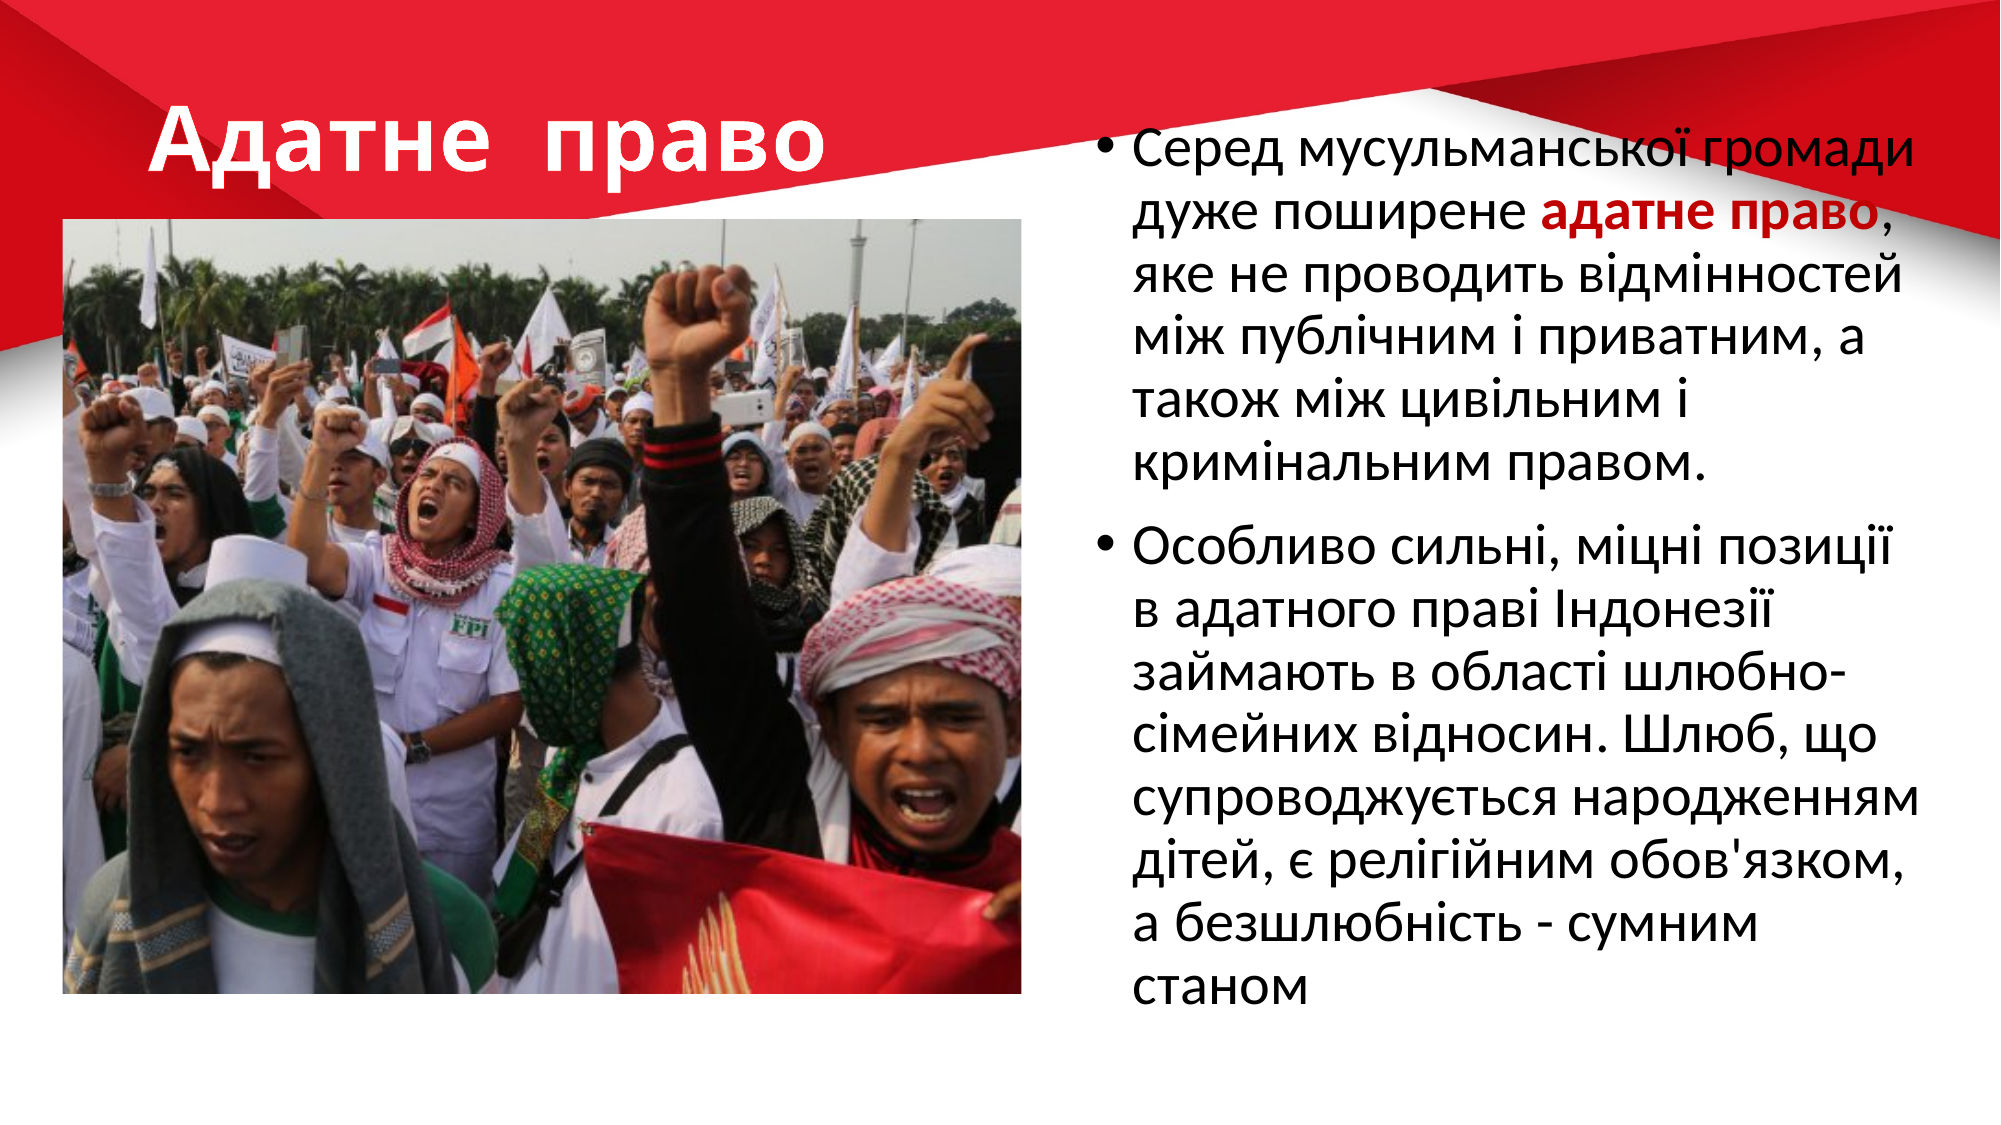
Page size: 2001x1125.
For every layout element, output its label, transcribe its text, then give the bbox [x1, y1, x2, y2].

picture [0, 0, 2000, 1125]
list Серед мусульманської громади дуже поширене адатне право, яке не проводить відмінностей між публічним і приватним, а також між цивільним і кримінальним правом. Особливо сильні, міцні позиції в адатного праві Індонезії займають в області шлюбно-сімейних відносин. Шлюб, що супроводжується народженням дітей, є релігійним обов'язком, а безшлюбність - сумним станом [1080, 108, 1941, 1105]
title Адатне право [132, 32, 1022, 219]
